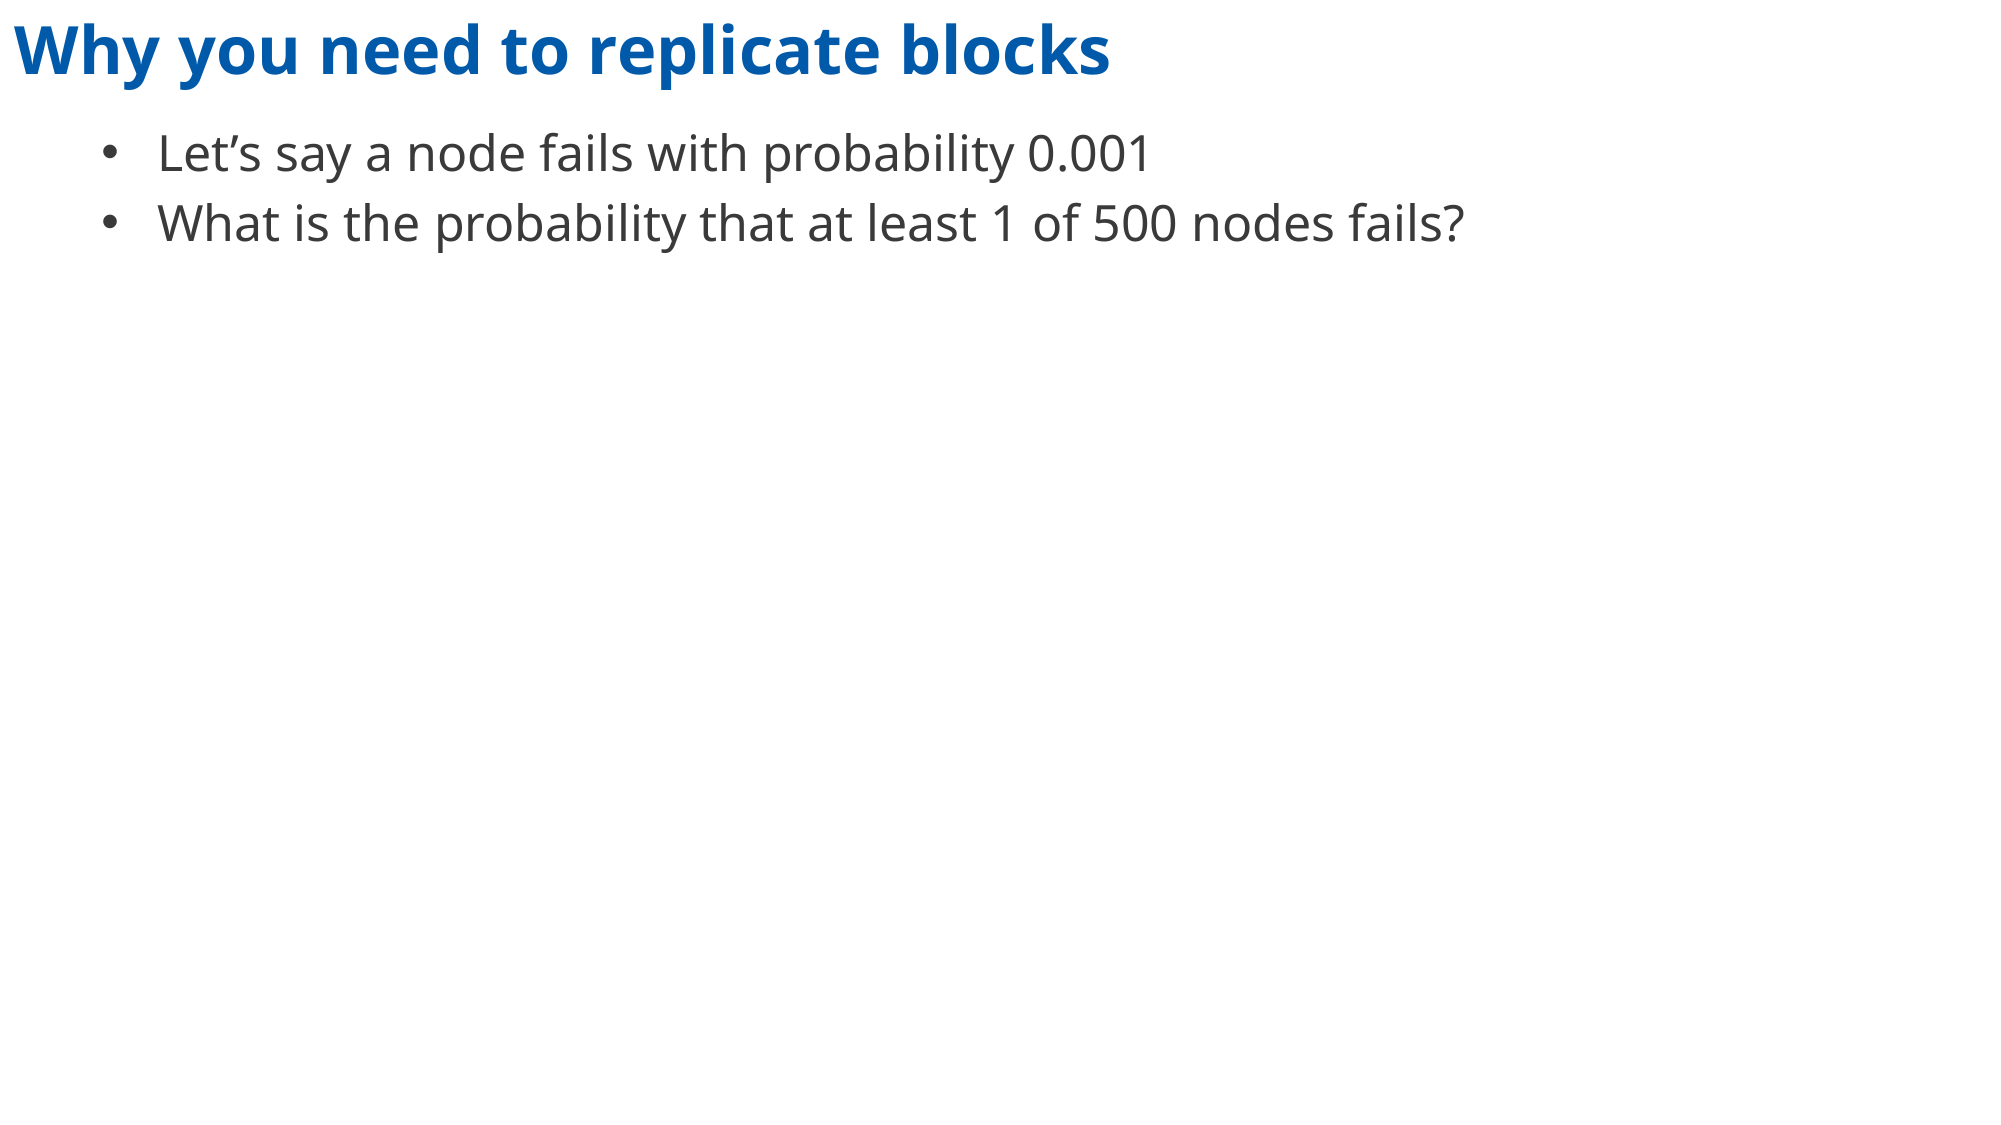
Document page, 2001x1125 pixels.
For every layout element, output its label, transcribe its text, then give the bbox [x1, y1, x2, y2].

list Let’s say a node fails with probability 0.001 What is the probability that at least 1 of 500 nodes fails? [86, 113, 1977, 1059]
title Why you need to replicate blocks [0, 0, 2000, 102]
